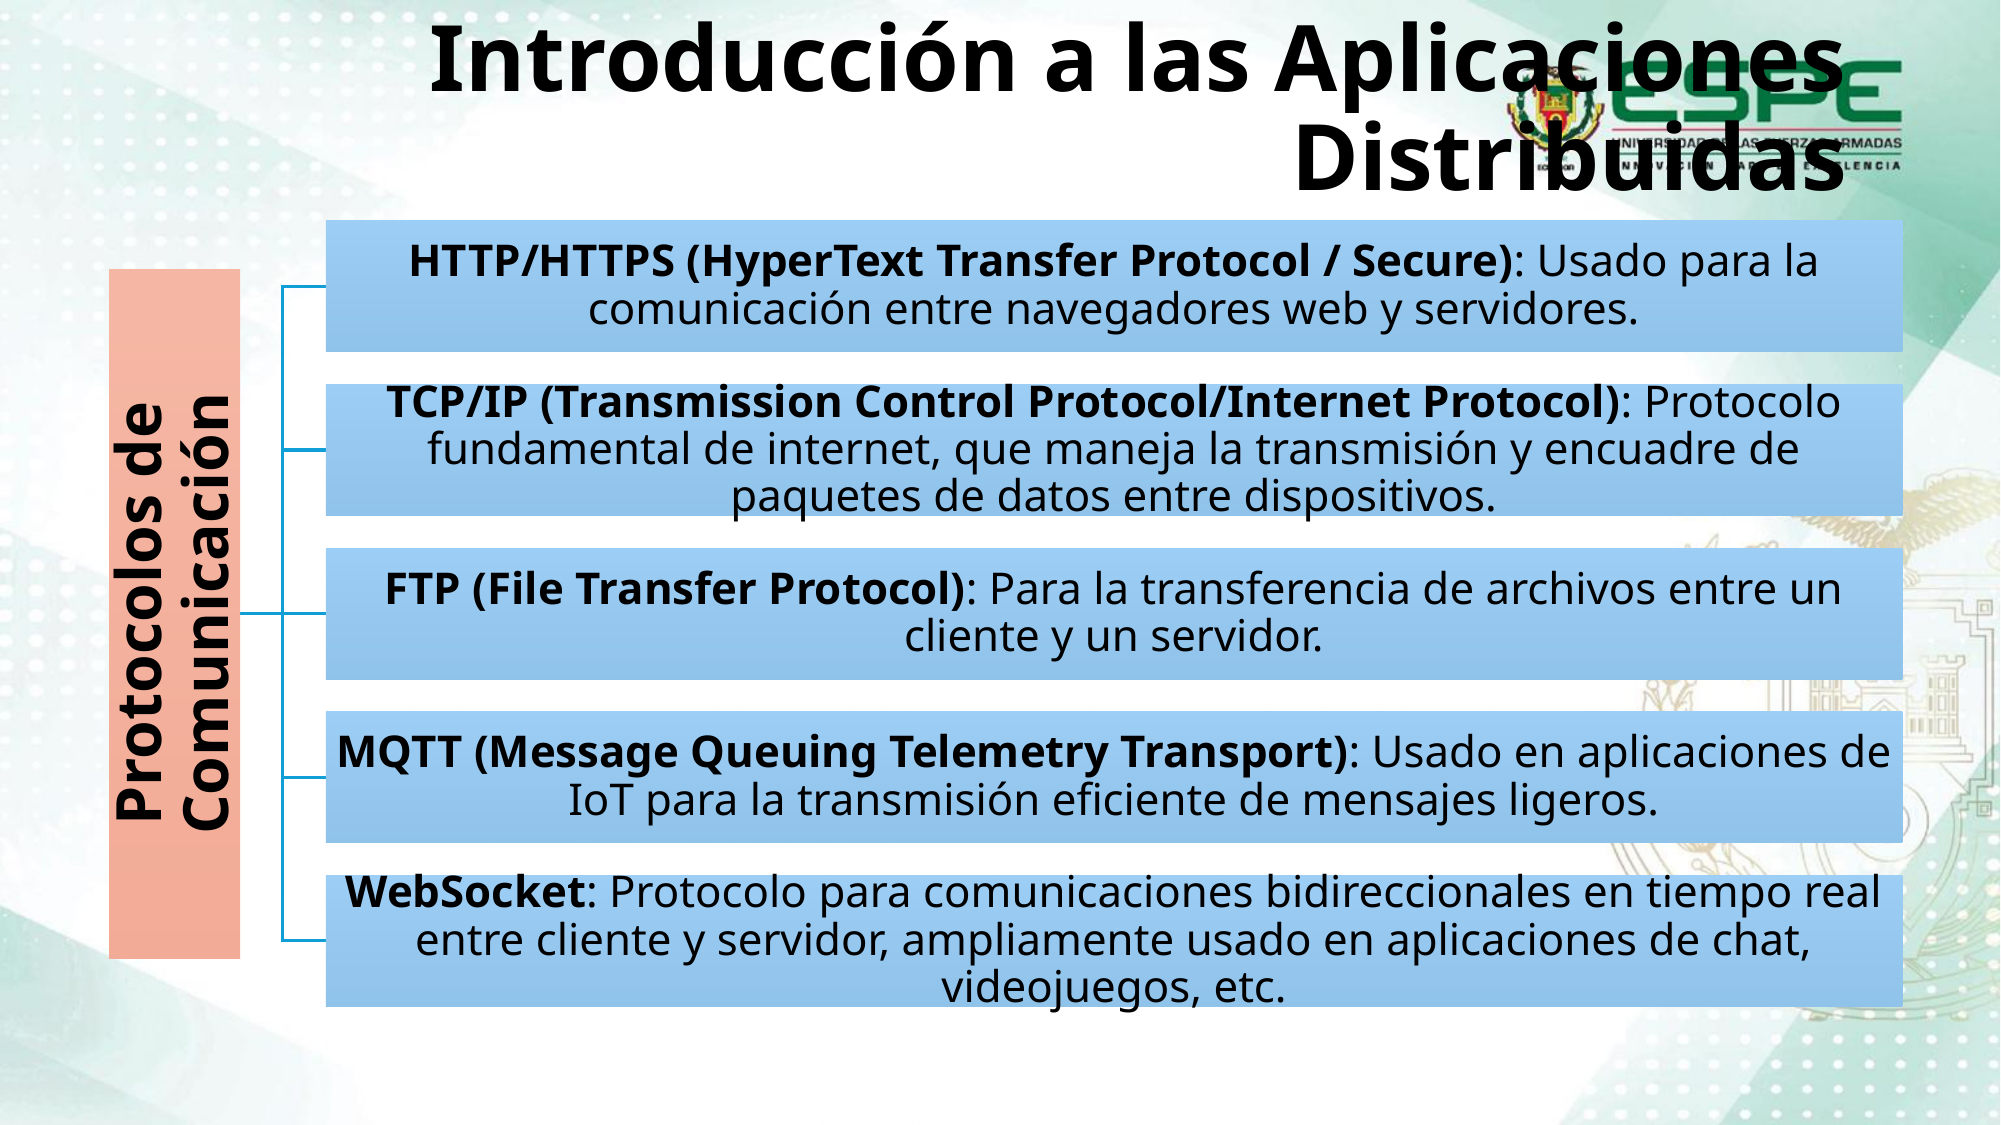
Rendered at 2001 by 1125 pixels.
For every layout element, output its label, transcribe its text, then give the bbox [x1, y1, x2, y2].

picture [0, 0, 2001, 1125]
title Introducción a las Aplicaciones Distribuidas [137, 3, 1863, 219]
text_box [77, 219, 1934, 1008]
